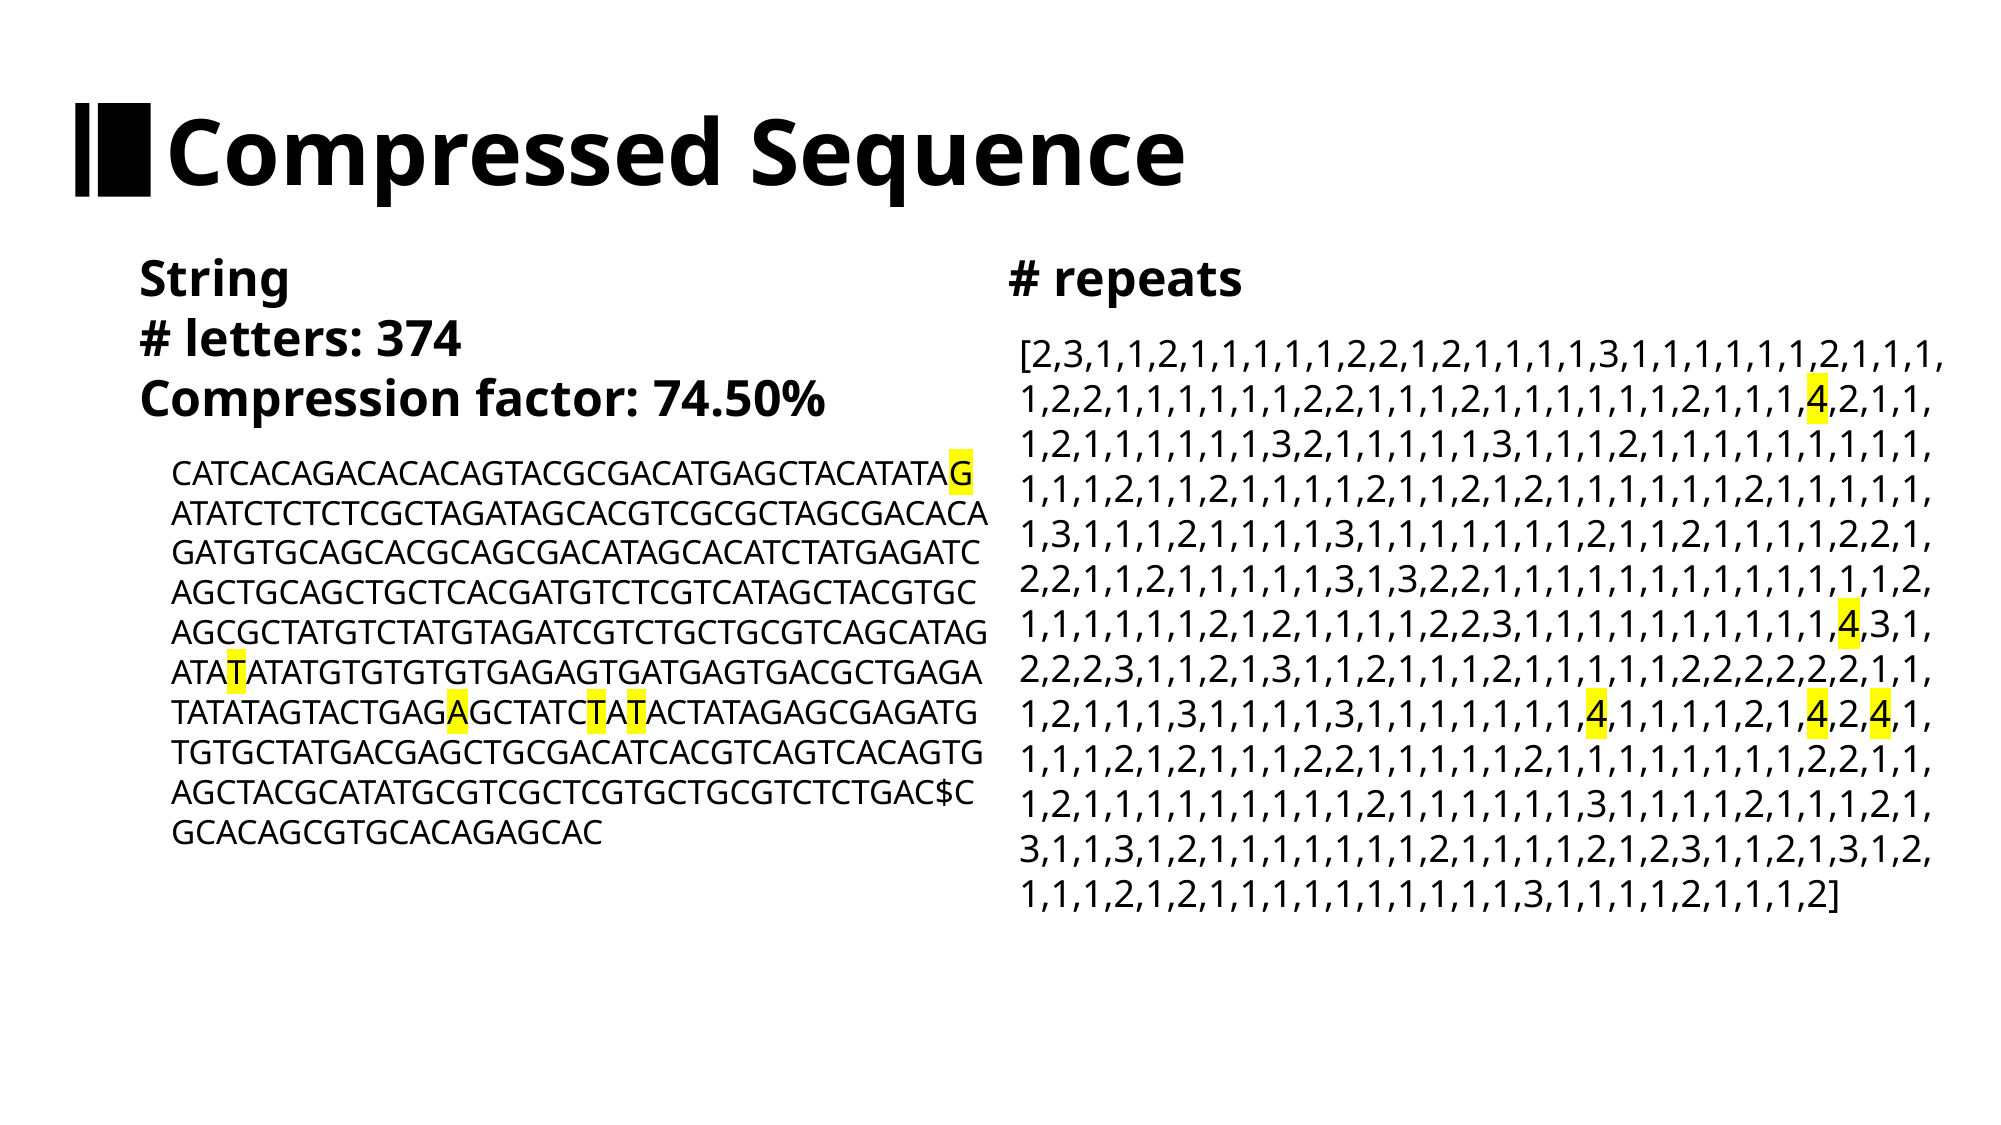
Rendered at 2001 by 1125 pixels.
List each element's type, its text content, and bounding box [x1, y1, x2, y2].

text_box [75, 86, 1574, 436]
text_box [2,3,1,1,2,1,1,1,1,1,2,2,1,2,1,1,1,1,3,1,1,1,1,1,1,2,1,1,1,1,2,2,1,1,1,1,1,1,2,2,1,1,1,2,1,1,1,1,1,1,2,1,1,1,4,2,1,1,1,2,1,1,1,1,1,1,3,2,1,1,1,1,1,3,1,1,1,2,1,1,1,1,1,1,1,1,1,1,1,1,2,1,1,2,1,1,1,1,2,1,1,2,1,2,1,1,1,1,1,1,2,1,1,1,1,1,1,3,1,1,1,2,1,1,1,1,3,1,1,1,1,1,1,1,2,1,1,2,1,1,1,1,2,2,1,2,2,1,1,2,1,1,1,1,1,3,1,3,2,2,1,1,1,1,1,1,1,1,1,1,1,1,1,2,1,1,1,1,1,1,2,1,2,1,1,1,1,2,2,3,1,1,1,1,1,1,1,1,1,1,4,3,1,2,2,2,3,1,1,2,1,3,1,1,2,1,1,1,2,1,1,1,1,1,2,2,2,2,2,2,1,1,1,2,1,1,1,3,1,1,1,1,3,1,1,1,1,1,1,1,4,1,1,1,1,2,1,4,2,4,1,1,1,1,2,1,2,1,1,1,2,2,1,1,1,1,1,2,1,1,1,1,1,1,1,1,2,2,1,1,1,2,1,1,1,1,1,1,1,1,1,2,1,1,1,1,1,1,3,1,1,1,1,2,1,1,1,2,1,3,1,1,3,1,2,1,1,1,1,1,1,1,2,1,1,1,1,2,1,2,3,1,1,2,1,3,1,2,1,1,1,2,1,2,1,1,1,1,1,1,1,1,1,1,3,1,1,1,1,2,1,1,1,2] [1004, 322, 1965, 923]
text_box String # letters: 374 Compression factor: 74.50% [124, 436, 842, 495]
text_box CATCACAGACACACAGTACGCGACATGAGCTACATATAGATATCTCTCTCGCTAGATAGCACGTCGCGCTAGCGACACAGATGTGCAGCACGCAGCGACATAGCACATCTATGAGATCAGCTGCAGCTGCTCACGATGTCTCGTCATAGCTACGTGCAGCGCTATGTCTATGTAGATCGTCTGCTGCGTCAGCATAGATATATATGTGTGTGTGAGAGTGATGAGTGACGCTGAGATATATAGTACTGAGAGCTATCTATACTATAGAGCGAGATGTGTGCTATGACGAGCTGCGACATCACGTCAGTCACAGTGAGCTACGCATATGCGTCGCTCGTGCTGCGTCTCTGAC$CGCACAGCGTGCACAGAGCAC [156, 444, 1005, 859]
